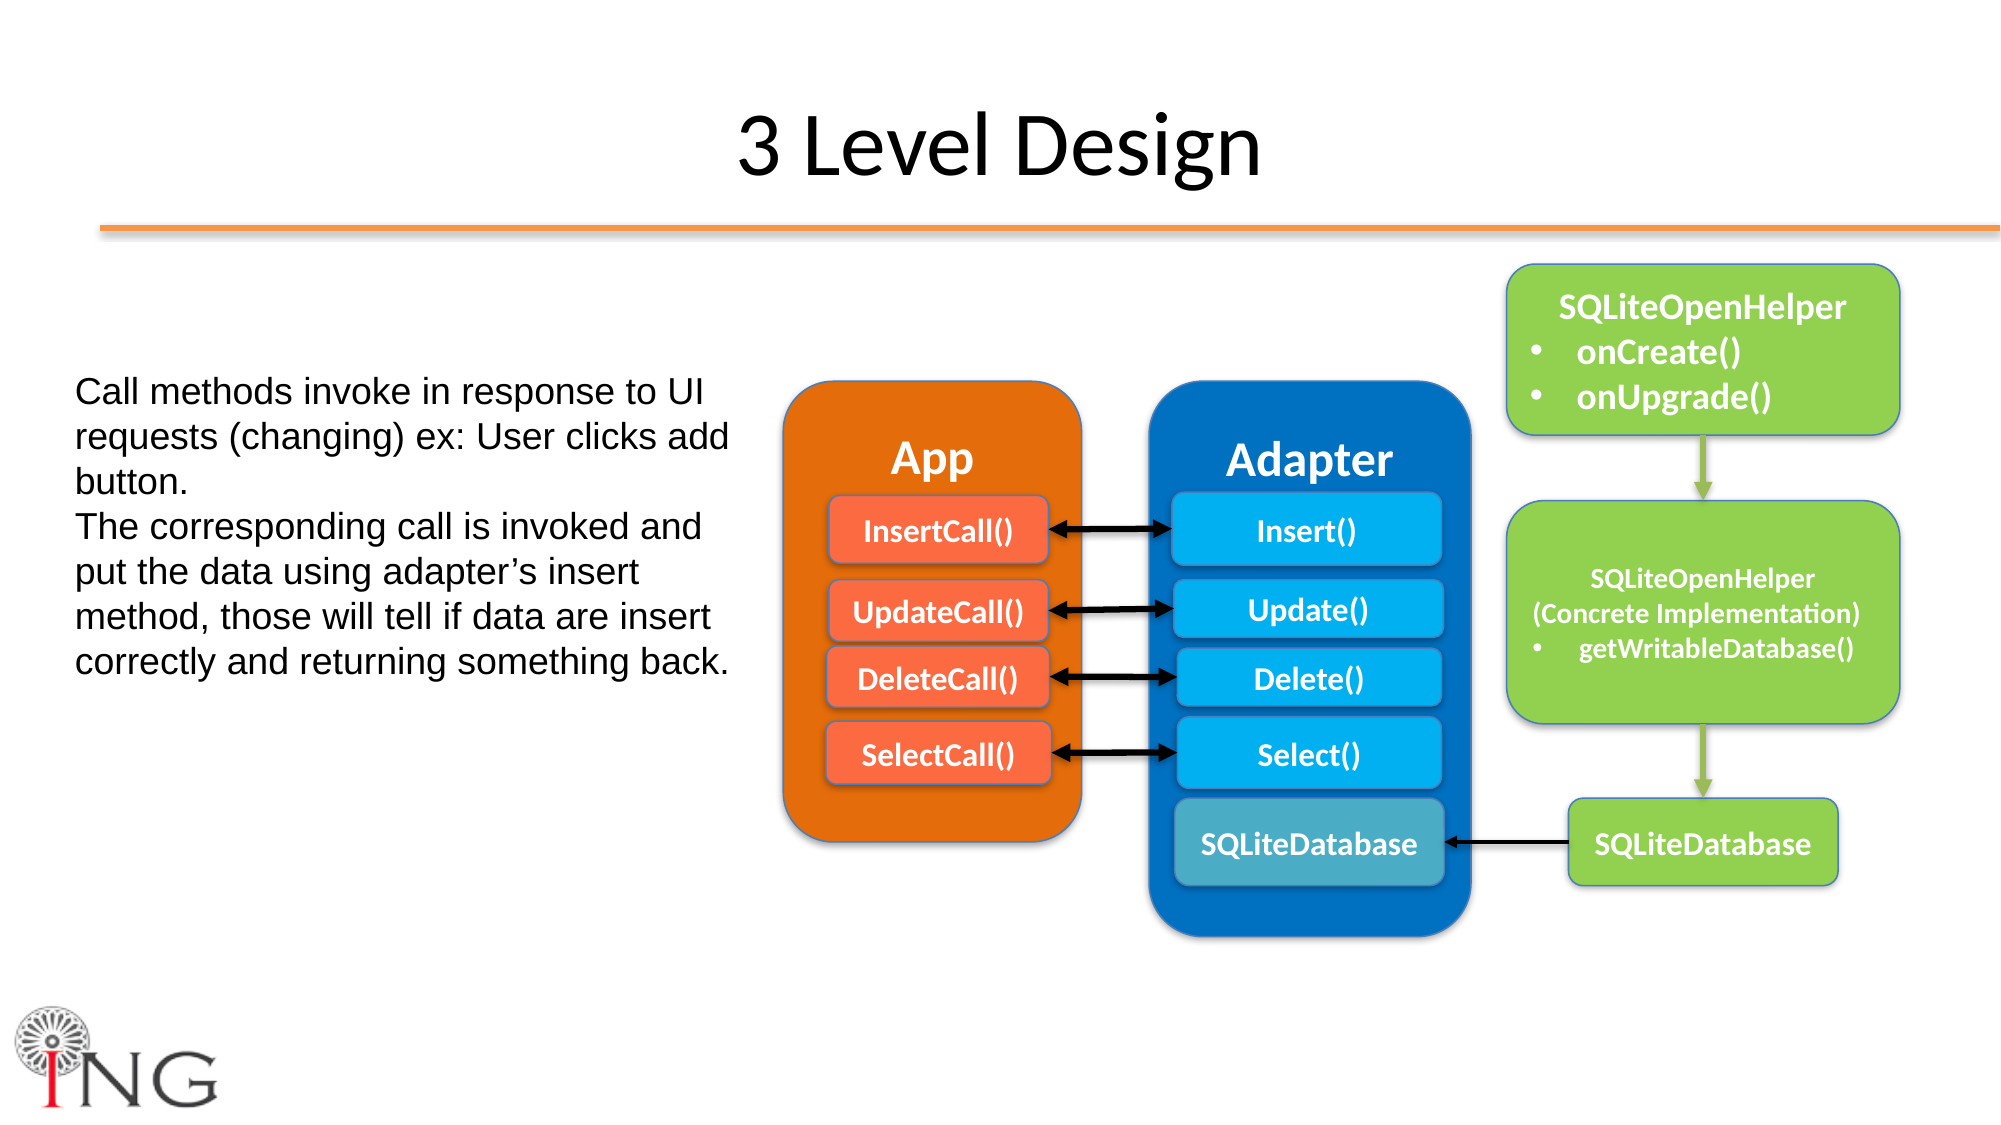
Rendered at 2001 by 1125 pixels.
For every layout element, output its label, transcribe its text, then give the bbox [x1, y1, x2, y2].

list Call methods invoke in response to UI requests (changing) ex: User clicks add button. The corresponding call is invoked and put the data using adapter’s insert method, those will tell if data are insert correctly and returning something back. [59, 269, 756, 937]
title 3 Level Design [99, 45, 1900, 233]
picture [0, 987, 244, 1125]
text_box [783, 263, 1901, 937]
